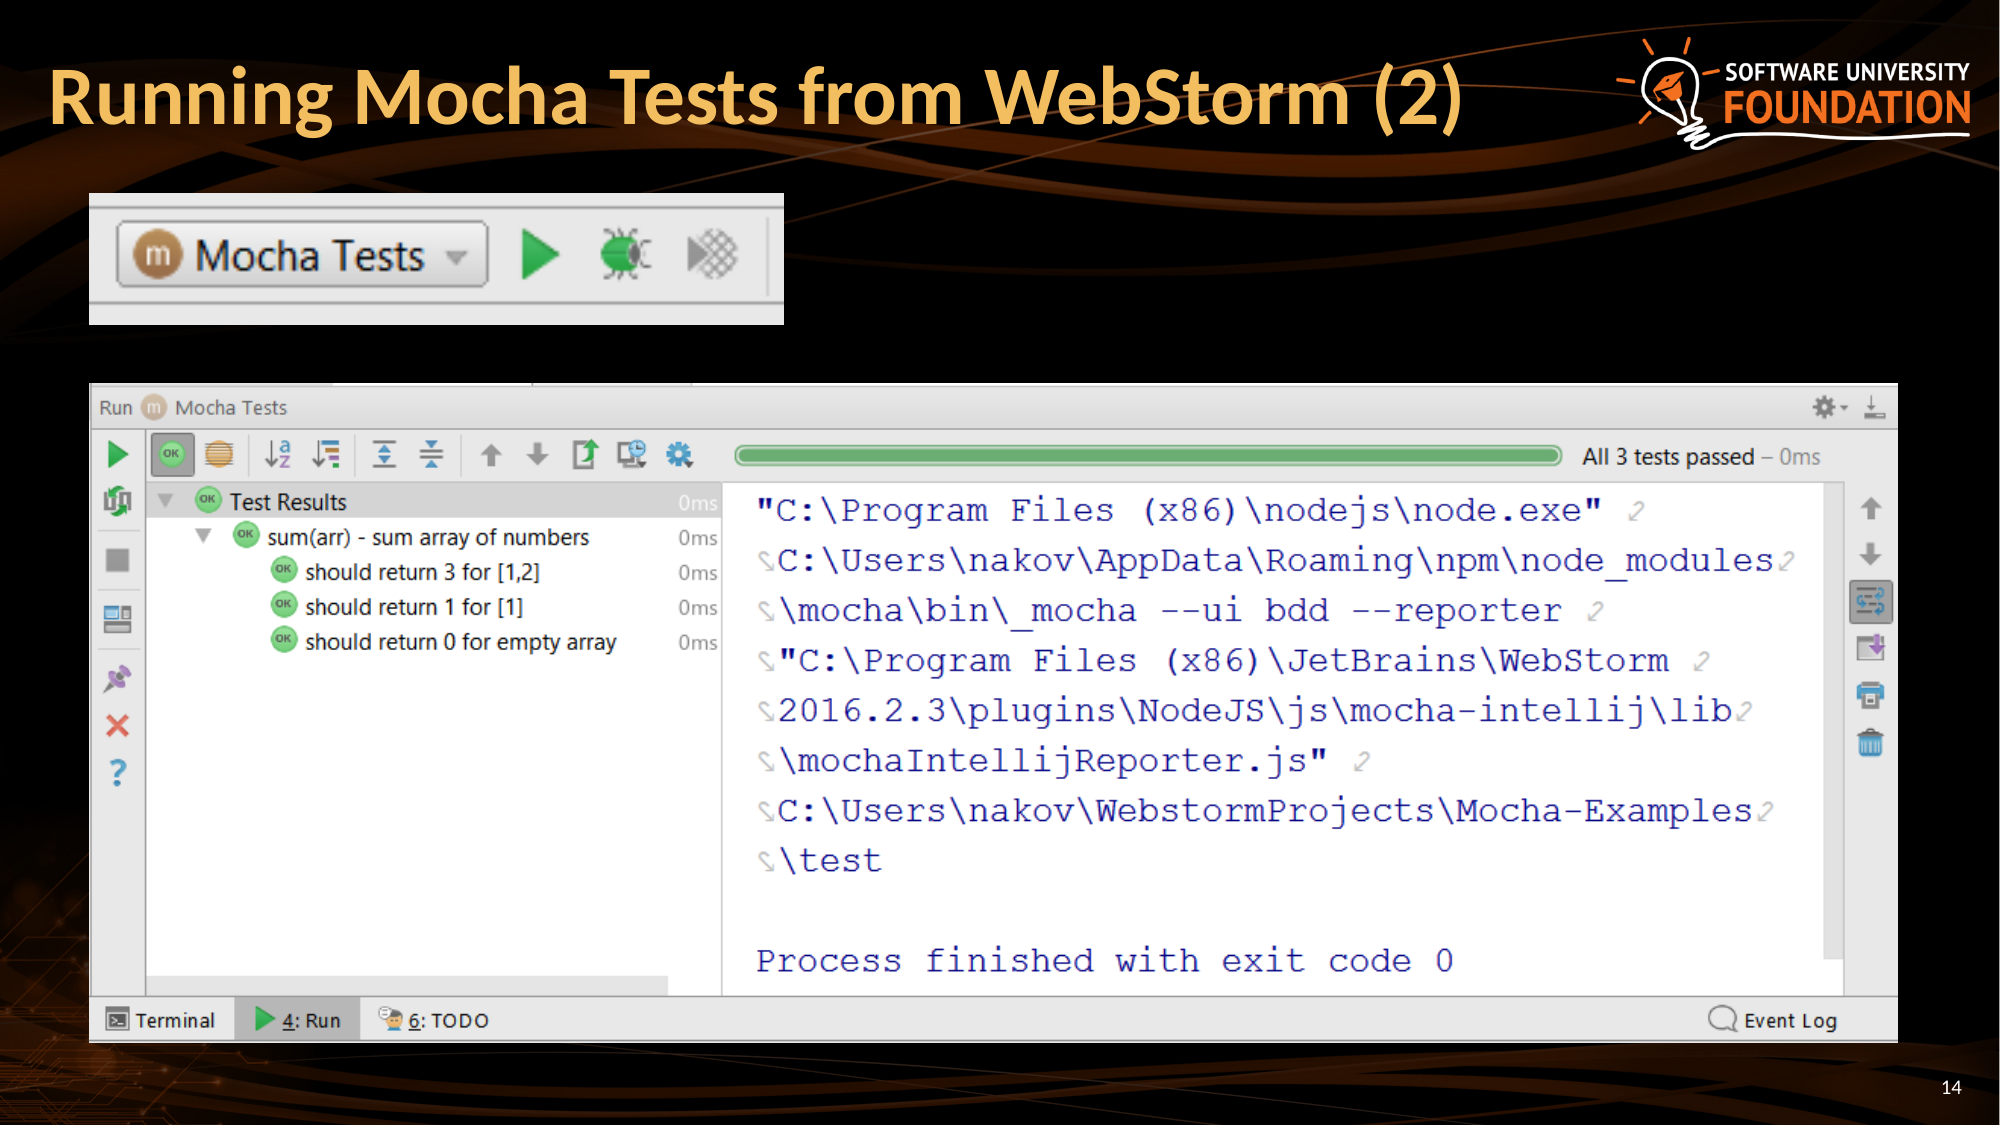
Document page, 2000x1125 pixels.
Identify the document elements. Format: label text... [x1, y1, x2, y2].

title Running Mocha Tests from WebStorm (2) [30, 6, 1602, 189]
slide_number 14 [1897, 1070, 1968, 1103]
picture [0, 0, 2000, 1125]
